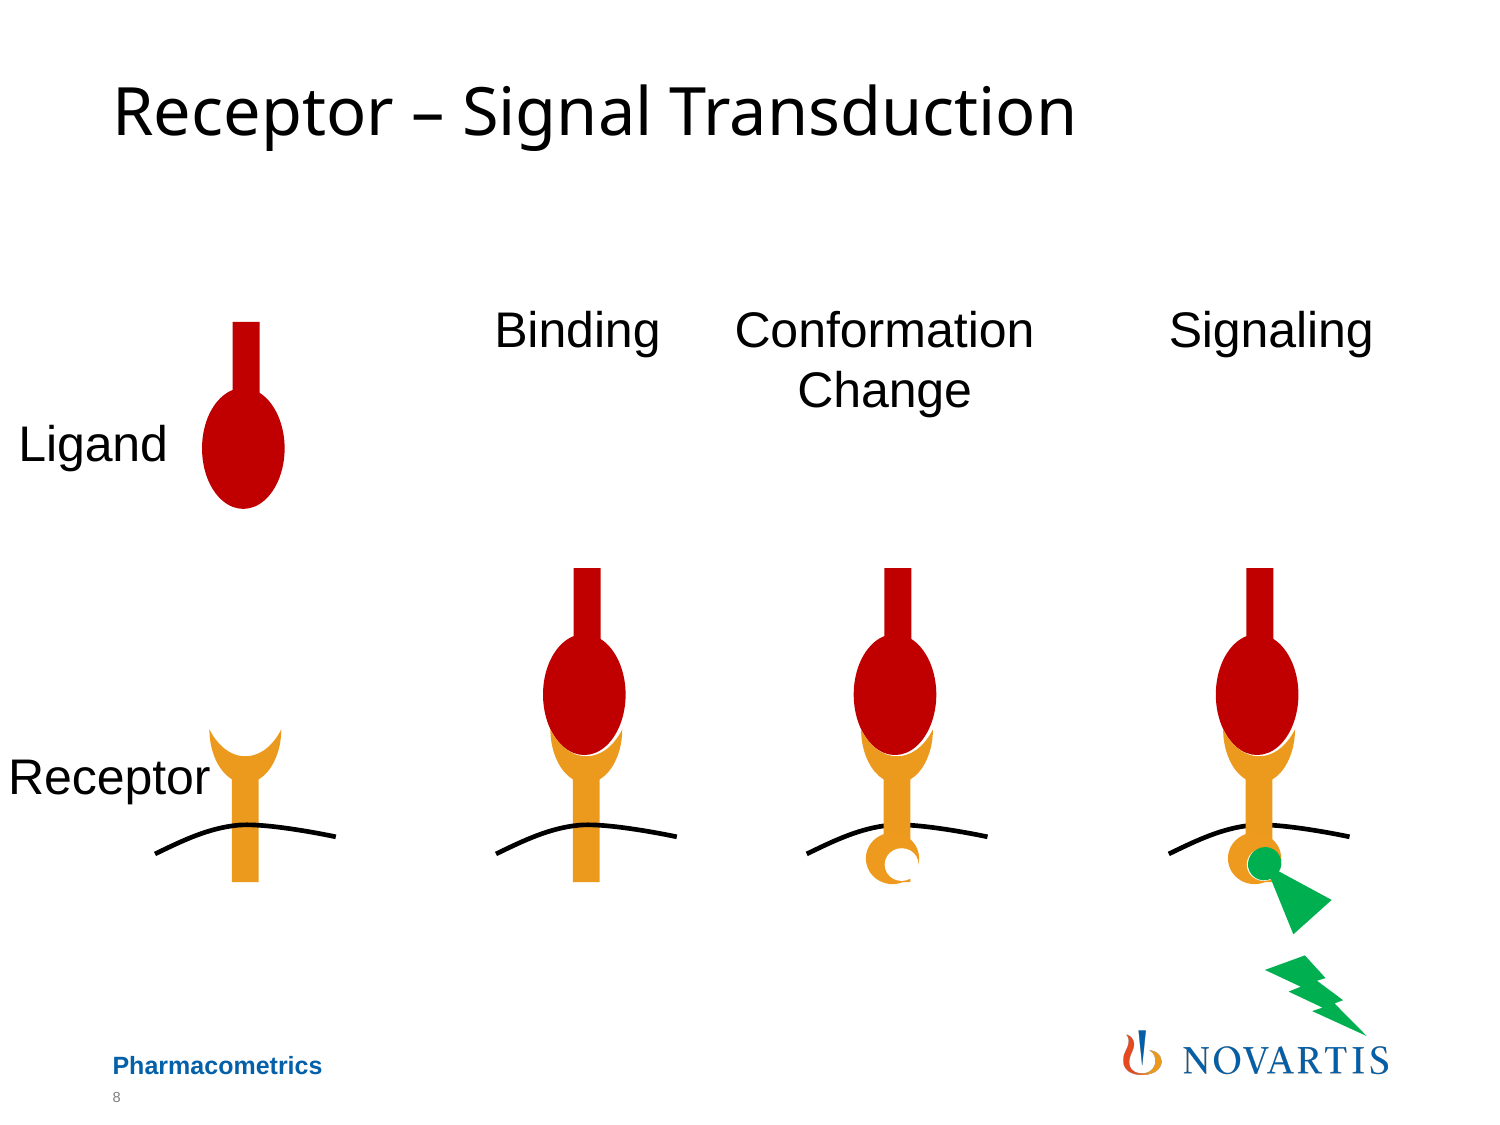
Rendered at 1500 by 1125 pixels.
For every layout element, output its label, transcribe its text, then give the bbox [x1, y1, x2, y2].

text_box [1256, 839, 1310, 929]
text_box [1222, 728, 1296, 885]
text_box Ligand [3, 404, 184, 479]
text_box [323, 833, 335, 838]
text_box [664, 833, 676, 838]
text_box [1163, 619, 1352, 704]
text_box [490, 619, 679, 704]
text_box [496, 843, 604, 855]
text_box [155, 843, 263, 855]
slide_number 8 [112, 1087, 150, 1125]
text_box [934, 826, 987, 842]
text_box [509, 769, 664, 843]
text_box [1169, 830, 1222, 855]
text_box Signaling [1153, 289, 1389, 365]
text_box [1296, 826, 1349, 840]
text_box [860, 728, 934, 885]
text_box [801, 619, 990, 704]
picture [1120, 1027, 1391, 1078]
title Receptor – Signal Transduction [112, 75, 1388, 233]
text_box [1263, 954, 1368, 1038]
text_box [807, 830, 860, 855]
text_box Conformation Change [719, 289, 1050, 425]
text_box Receptor [0, 737, 226, 813]
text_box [149, 373, 338, 458]
text_box Binding [479, 289, 676, 365]
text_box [168, 769, 323, 843]
